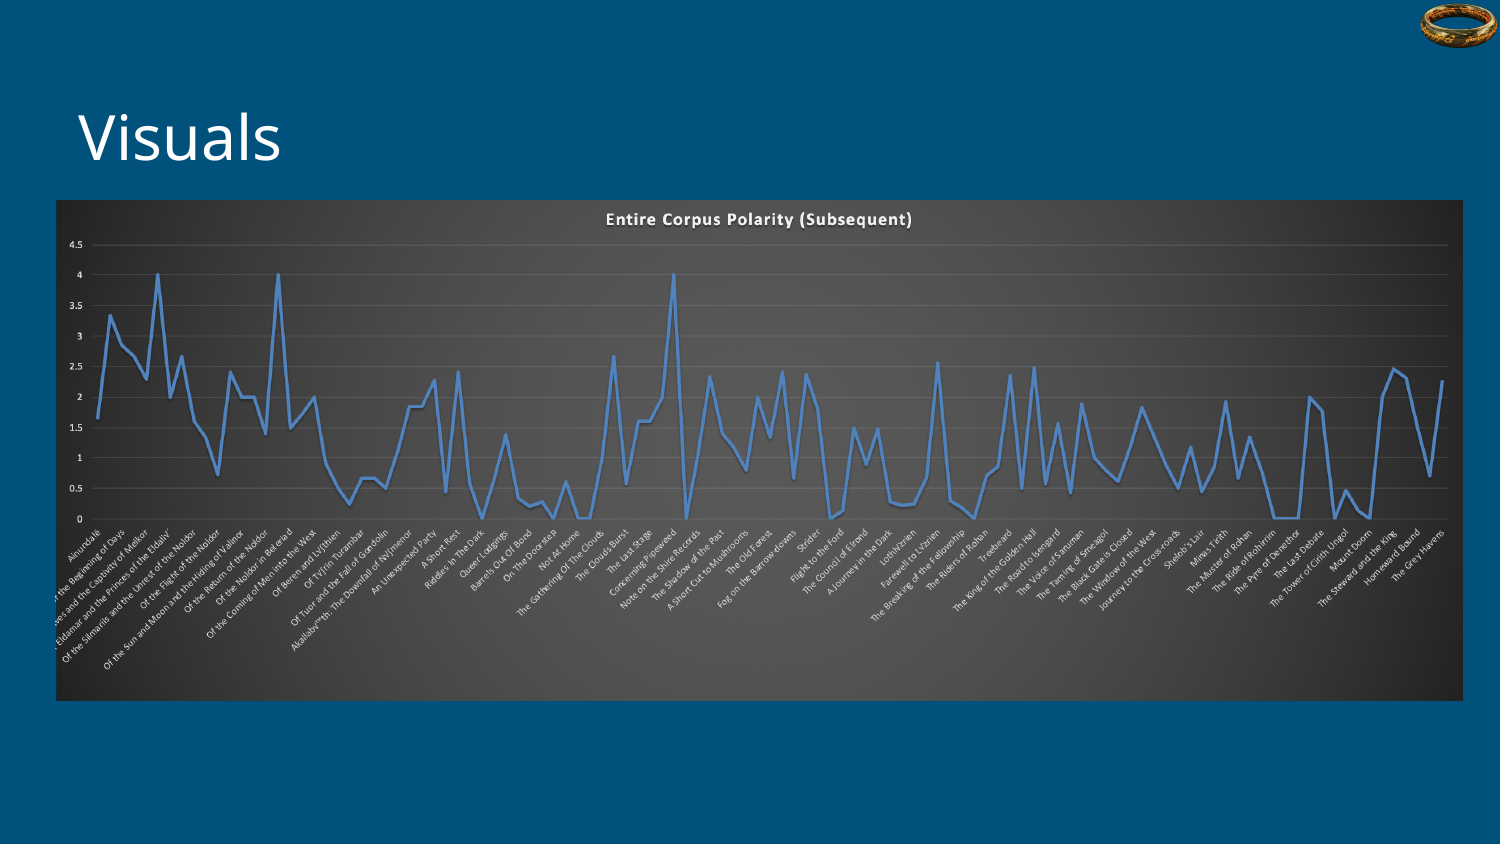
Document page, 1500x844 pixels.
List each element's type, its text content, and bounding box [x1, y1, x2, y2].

picture [56, 201, 1462, 700]
picture [1421, 4, 1497, 47]
title Visuals [63, 75, 1437, 188]
